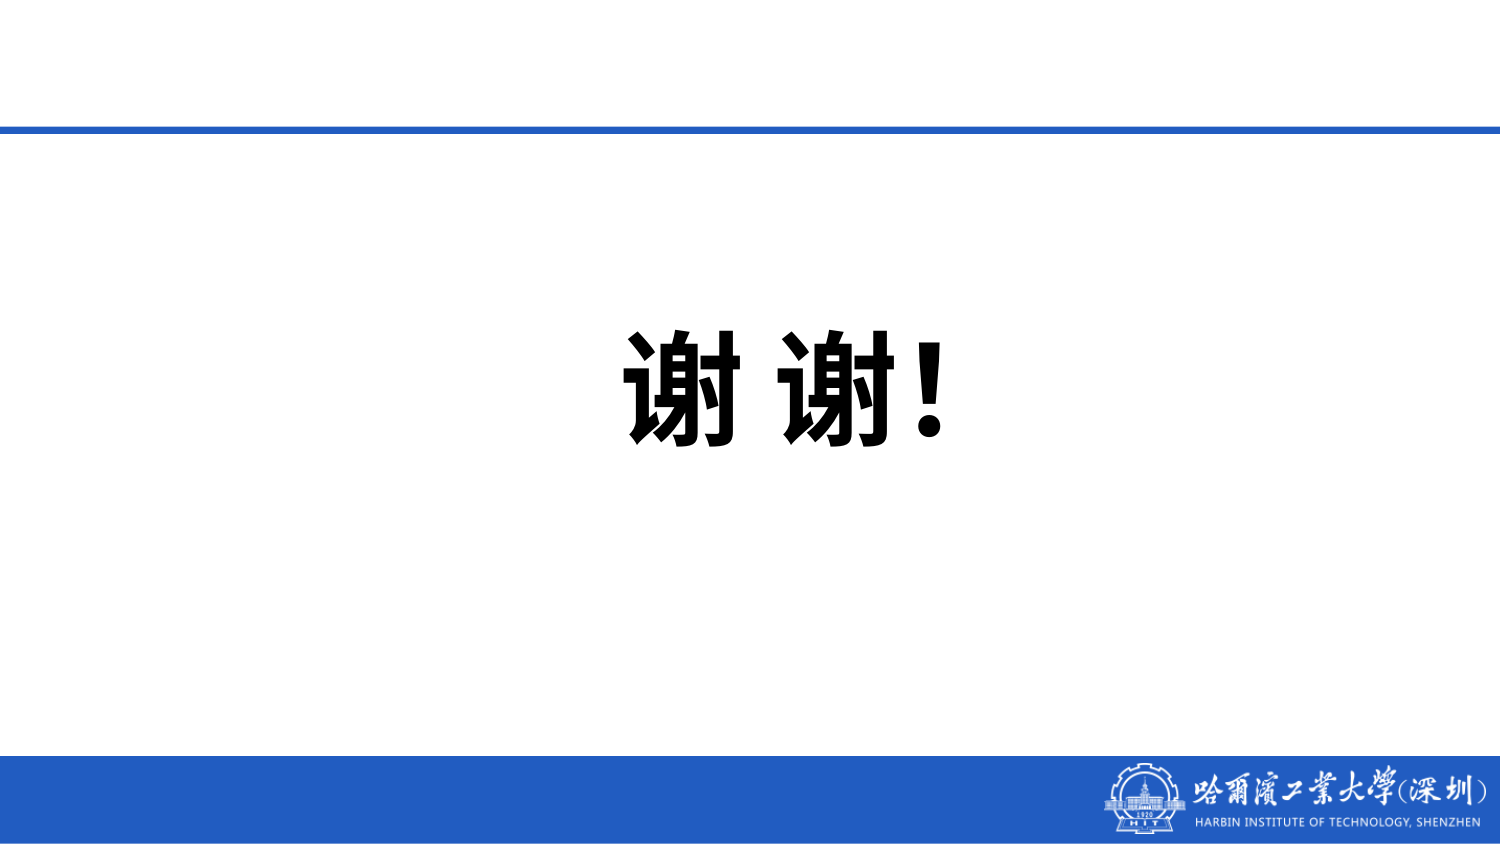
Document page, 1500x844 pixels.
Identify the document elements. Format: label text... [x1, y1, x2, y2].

text_box 谢 谢！ [605, 303, 1039, 469]
text_box [0, 124, 1500, 136]
picture [1104, 763, 1487, 835]
text_box [0, 754, 1500, 844]
